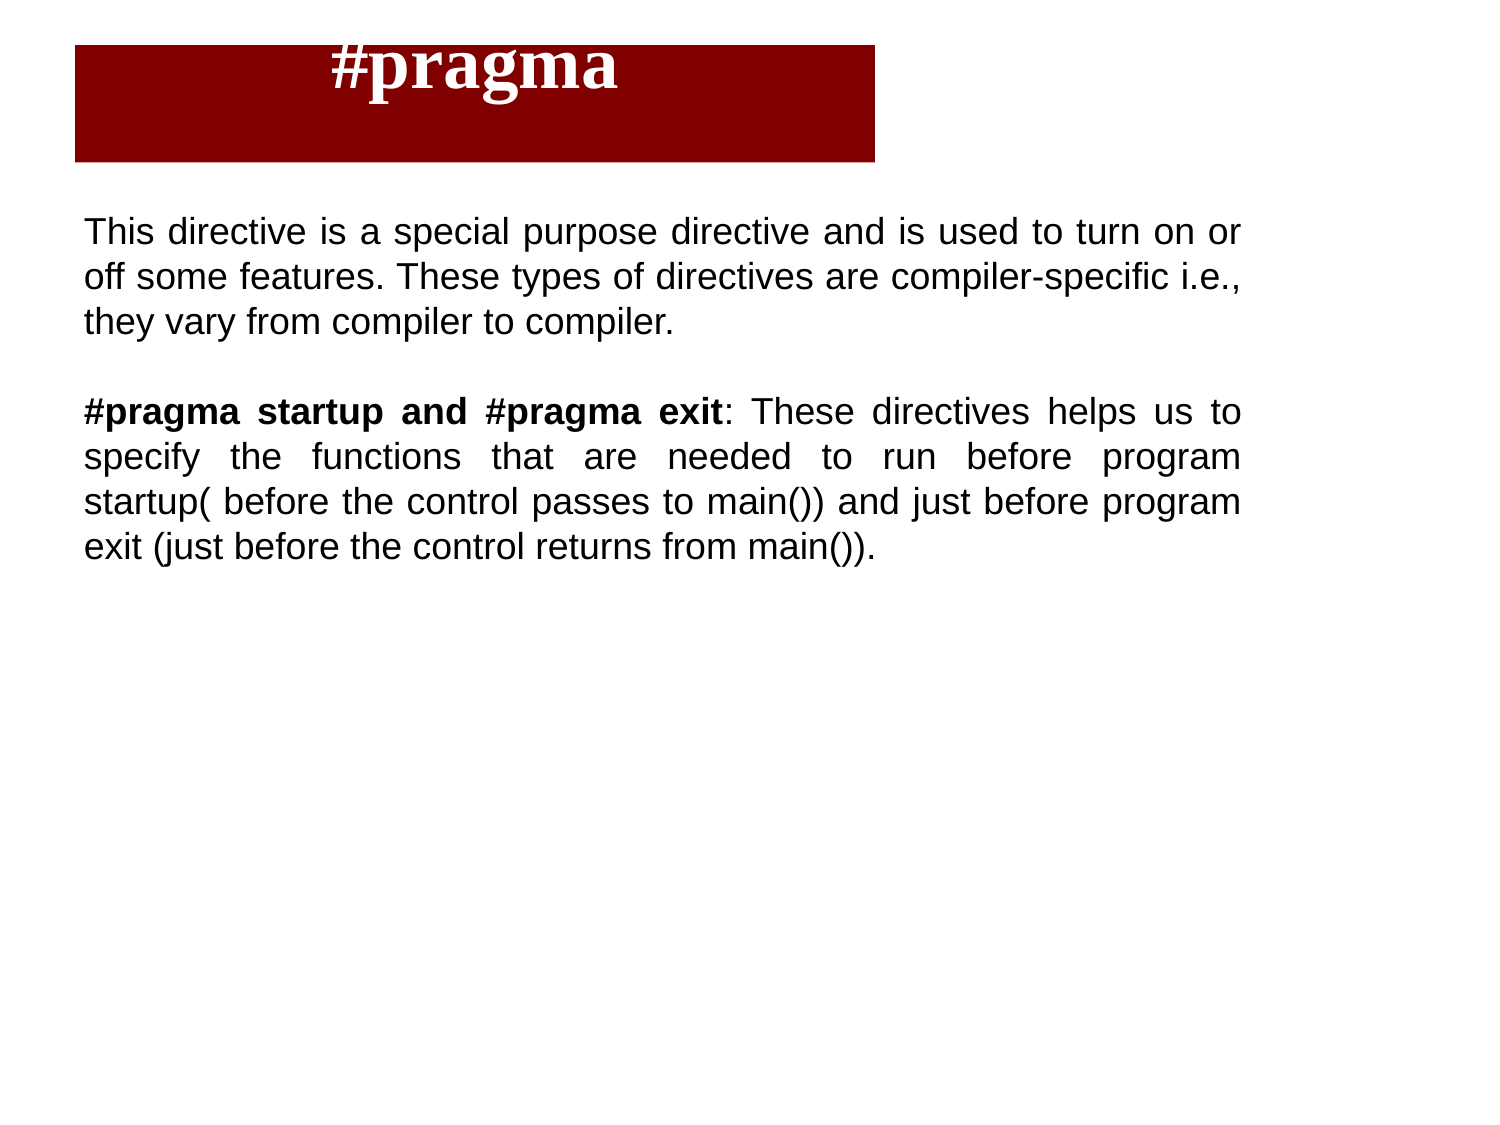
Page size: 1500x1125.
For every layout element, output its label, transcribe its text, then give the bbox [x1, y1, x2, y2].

text_box This directive is a special purpose directive and is used to turn on or off some features. These types of directives are compiler-specific i.e., they vary from compiler to compiler. #pragma startup and #pragma exit: These directives helps us to specify the functions that are needed to run before program startup( before the control passes to main()) and just before program exit (just before the control returns from main()). [69, 199, 1257, 620]
text_box [392, 443, 400, 505]
title #pragma [74, 44, 876, 163]
